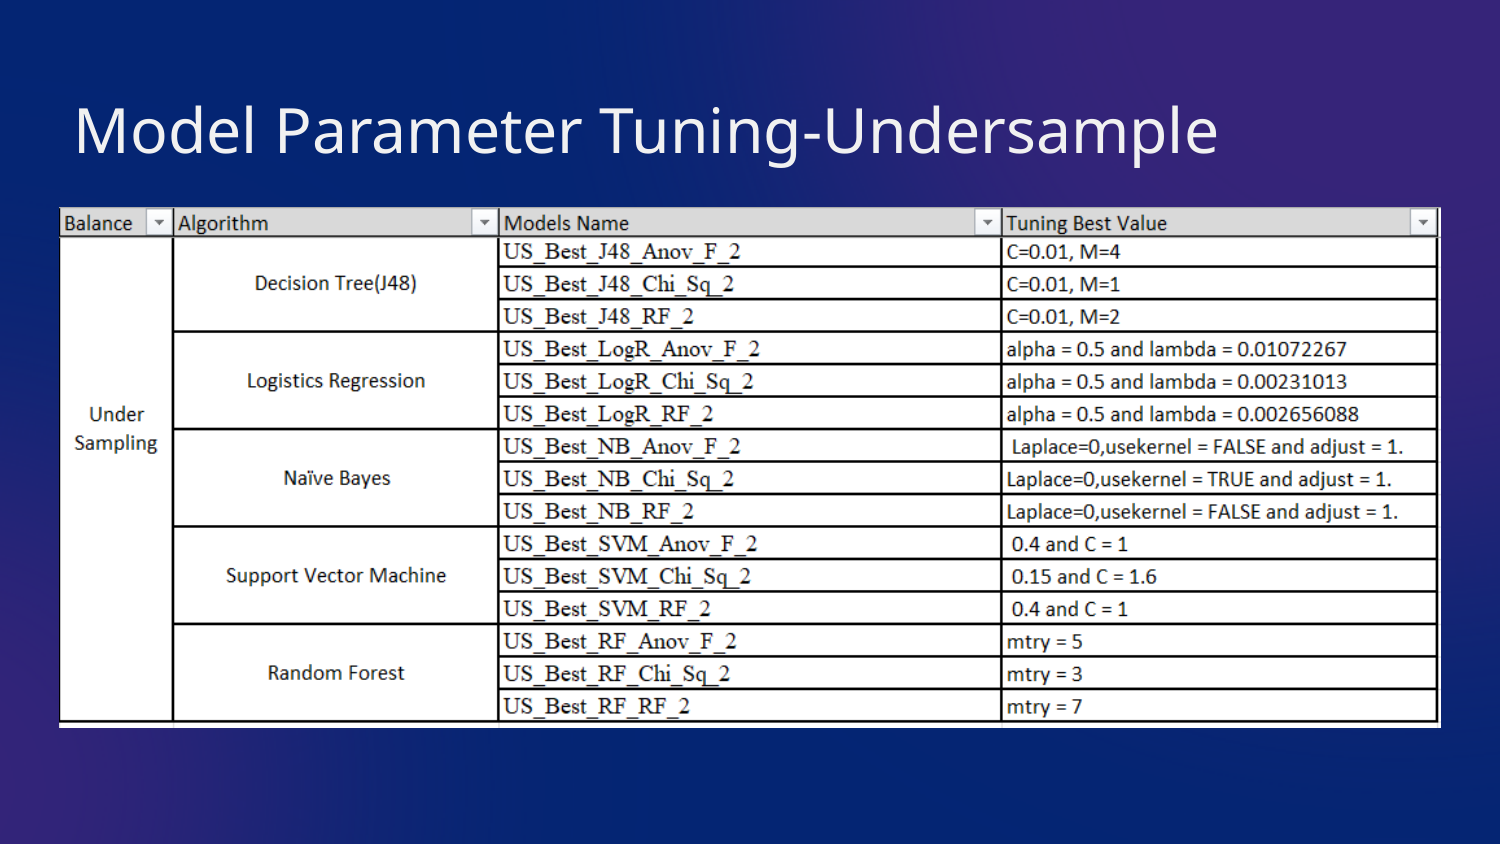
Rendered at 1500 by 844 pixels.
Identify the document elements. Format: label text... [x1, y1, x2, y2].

title Model Parameter Tuning-Undersample [59, 76, 1323, 171]
picture [0, 0, 1500, 844]
